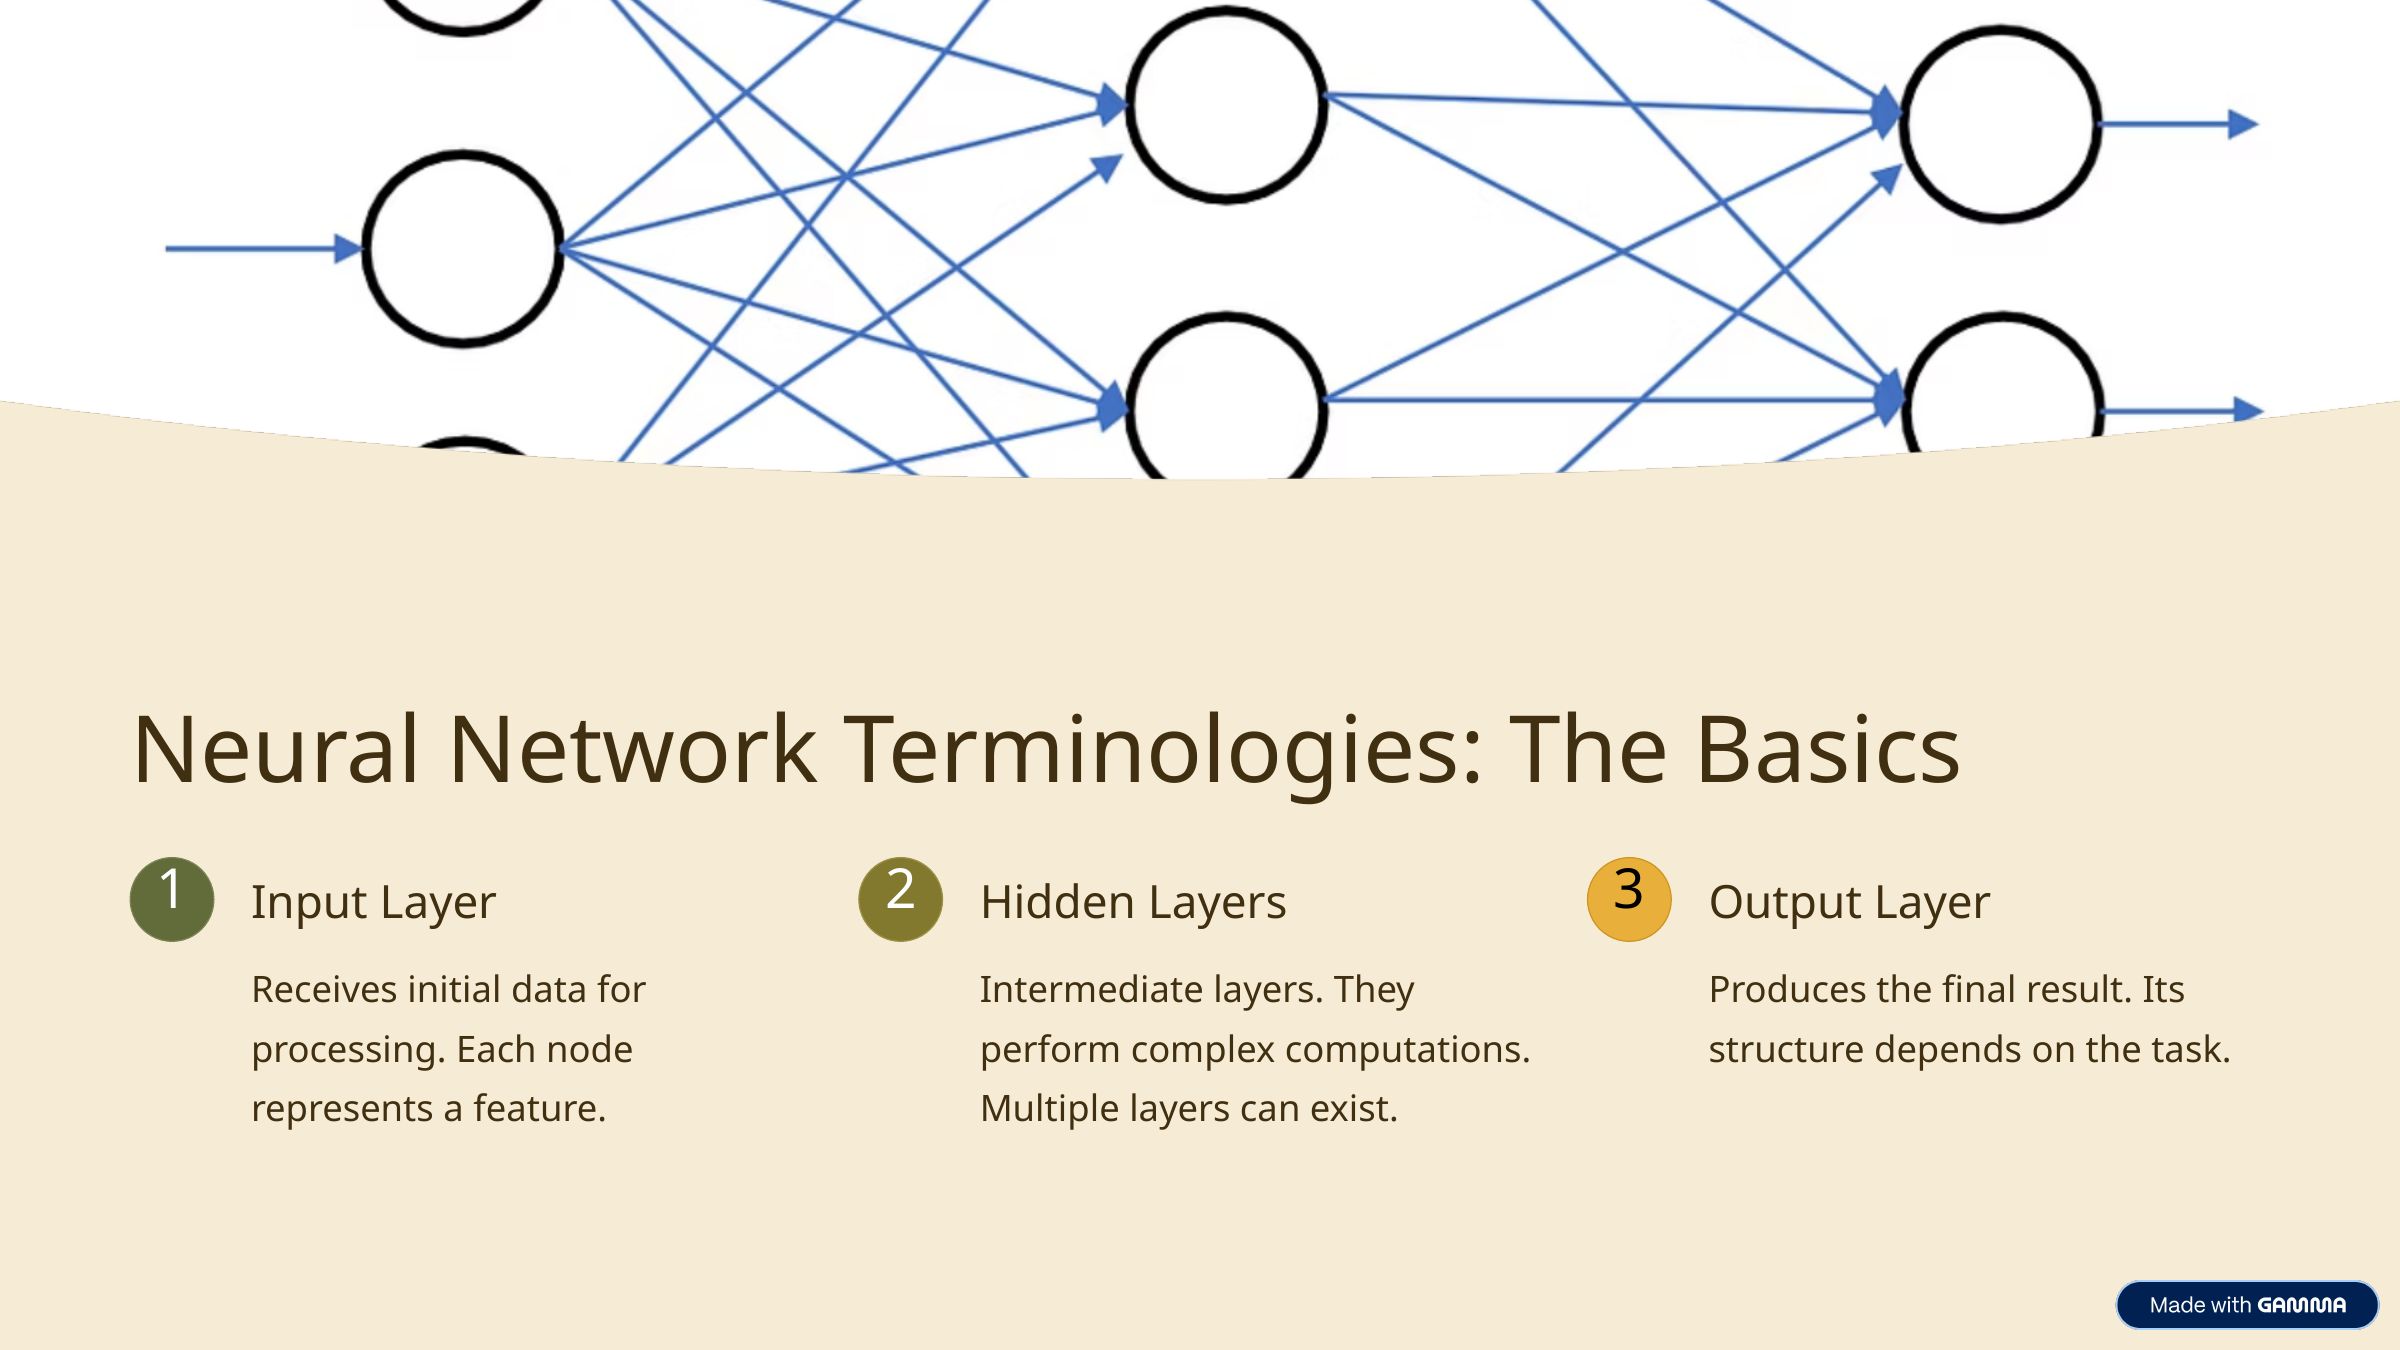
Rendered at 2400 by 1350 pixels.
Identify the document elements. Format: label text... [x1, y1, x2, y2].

text_box [200, 868, 214, 931]
text_box Produces the final result. Its structure depends on the task. [1708, 950, 2270, 1070]
text_box 3 [1601, 864, 1658, 935]
text_box [1607, 857, 1652, 864]
text_box [858, 869, 872, 930]
picture [0, 0, 2400, 489]
text_box Neural Network Terminologies: The Basics [130, 685, 1984, 802]
text_box 2 [872, 864, 929, 935]
picture [2106, 1271, 2389, 1339]
text_box [1658, 868, 1672, 930]
text_box Hidden Layers [979, 870, 1445, 929]
text_box [130, 868, 144, 931]
text_box [149, 857, 195, 864]
text_box [1607, 935, 1652, 942]
text_box Receives initial data for processing. Each node represents a feature. [251, 950, 813, 1130]
text_box [150, 935, 195, 942]
text_box [878, 857, 923, 864]
text_box Intermediate layers. They perform complex computations. Multiple layers can exist. [979, 950, 1541, 1130]
text_box [1587, 868, 1601, 931]
text_box [878, 935, 923, 942]
text_box 1 [144, 864, 200, 935]
text_box [929, 868, 943, 931]
text_box Output Layer [1708, 870, 2174, 929]
text_box Input Layer [251, 870, 717, 929]
